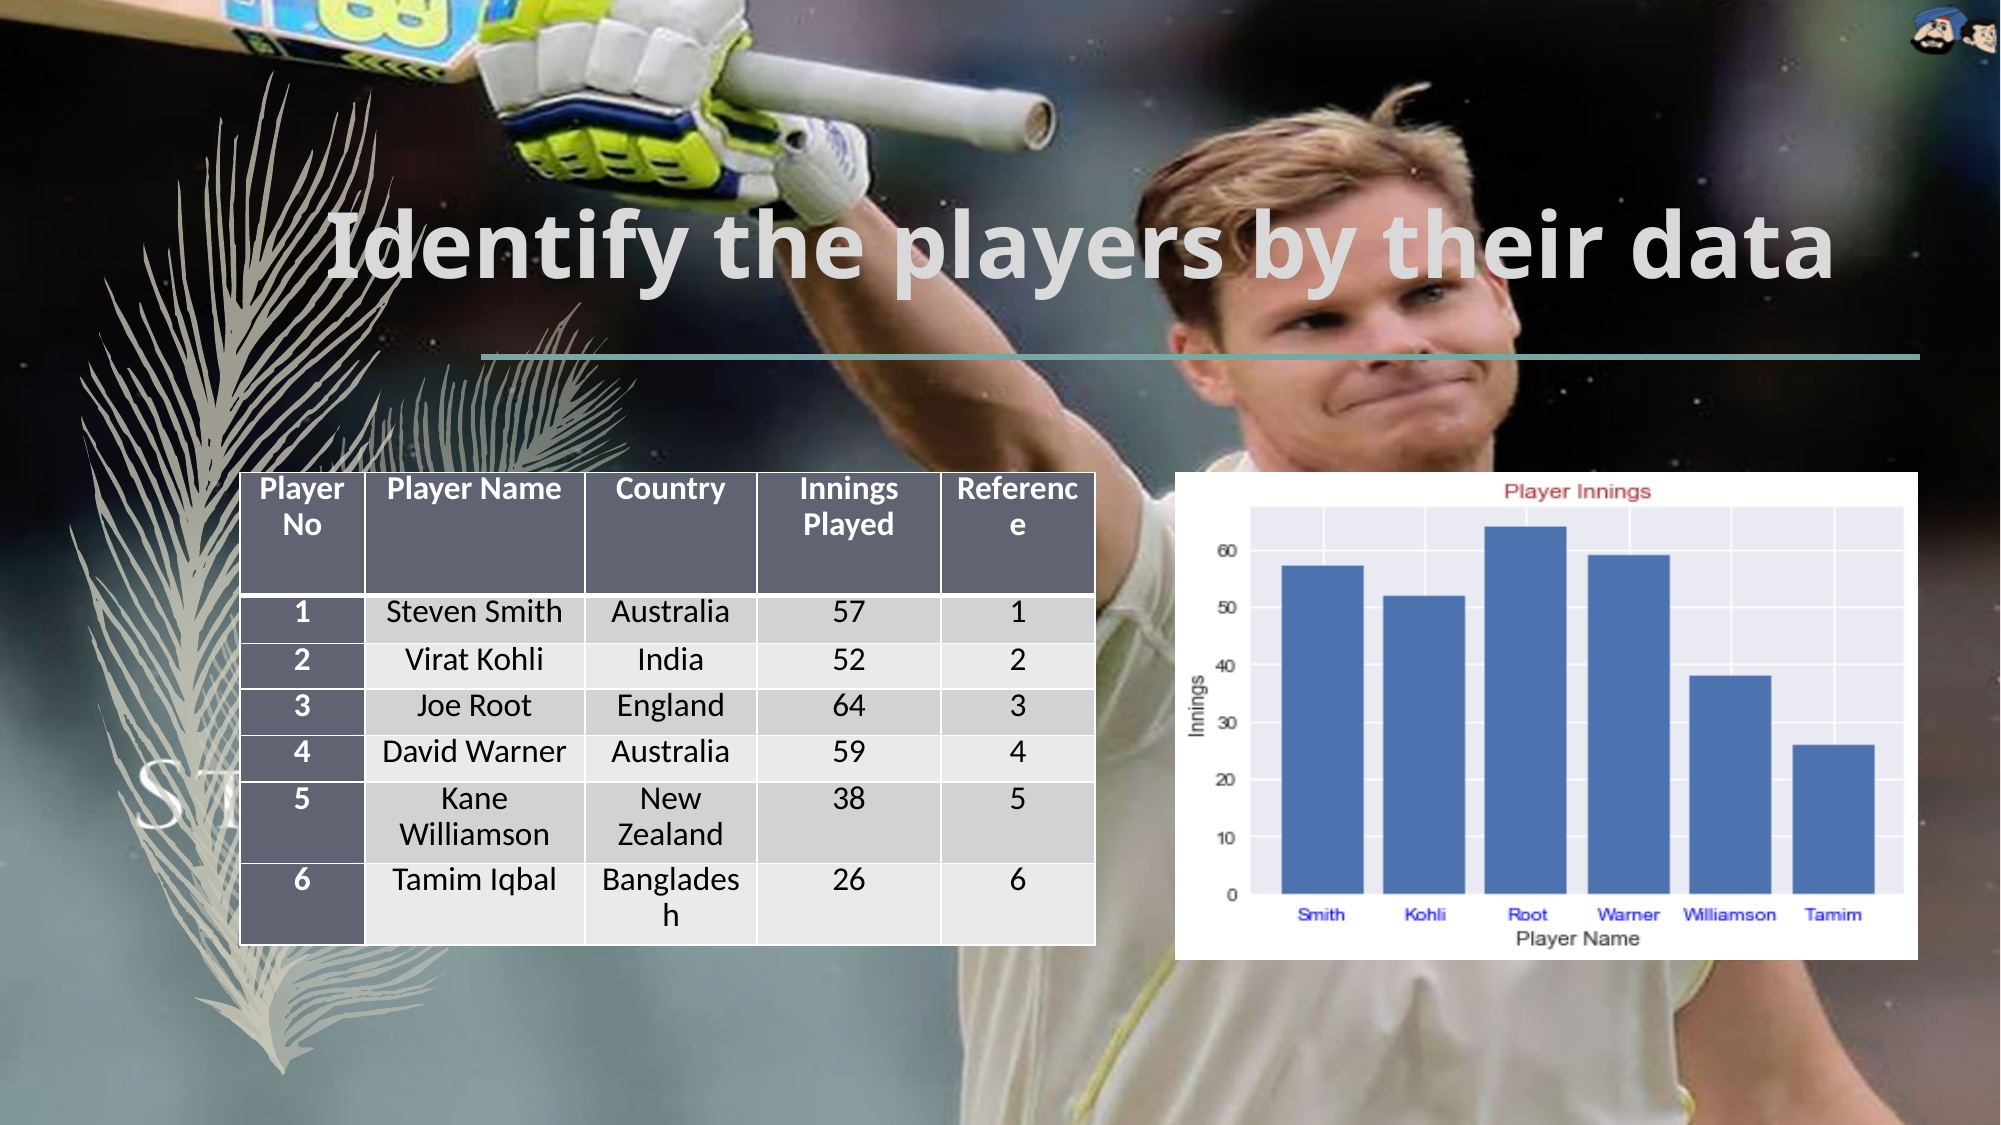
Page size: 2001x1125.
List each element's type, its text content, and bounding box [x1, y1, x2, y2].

picture [0, 0, 2001, 1125]
table_cell 4 [942, 736, 1094, 781]
table_cell 1 [942, 598, 1094, 643]
table_cell 6 [942, 864, 1094, 944]
table_cell 3 [241, 690, 364, 735]
table_cell 64 [758, 690, 940, 735]
table_cell Bangladesh [586, 864, 756, 944]
table_cell Australia [586, 736, 756, 781]
table_cell England [586, 690, 756, 735]
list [1175, 472, 1919, 960]
table_cell India [586, 644, 756, 688]
table_cell 5 [942, 783, 1094, 863]
table_cell 38 [758, 783, 940, 863]
table_cell Joe Root [366, 690, 584, 735]
table_cell 2 [942, 644, 1094, 688]
table_cell 3 [942, 690, 1094, 735]
table_cell 52 [758, 644, 940, 688]
table_cell Steven Smith [366, 598, 584, 643]
table_header Player Name [366, 473, 584, 593]
table_cell 1 [241, 598, 364, 643]
table_cell Kane Williamson [366, 783, 584, 863]
table_cell David Warner [366, 736, 584, 781]
table_cell 59 [758, 736, 940, 781]
table_cell 5 [241, 783, 364, 863]
table_cell 57 [758, 598, 940, 643]
table_header Innings Played [758, 473, 940, 593]
table_cell 6 [241, 864, 364, 944]
table_cell 2 [241, 644, 364, 688]
table_cell 26 [758, 864, 940, 944]
table_cell Australia [586, 598, 756, 643]
table_header Player No [241, 473, 364, 593]
table_cell Tamim Iqbal [366, 864, 584, 944]
title Identify the players by their data [310, 184, 1983, 324]
table_cell 4 [241, 736, 364, 781]
table_header Reference [942, 473, 1094, 593]
table_header Country [586, 473, 756, 593]
table_cell New Zealand [586, 783, 756, 863]
table_cell Virat Kohli [366, 644, 584, 688]
